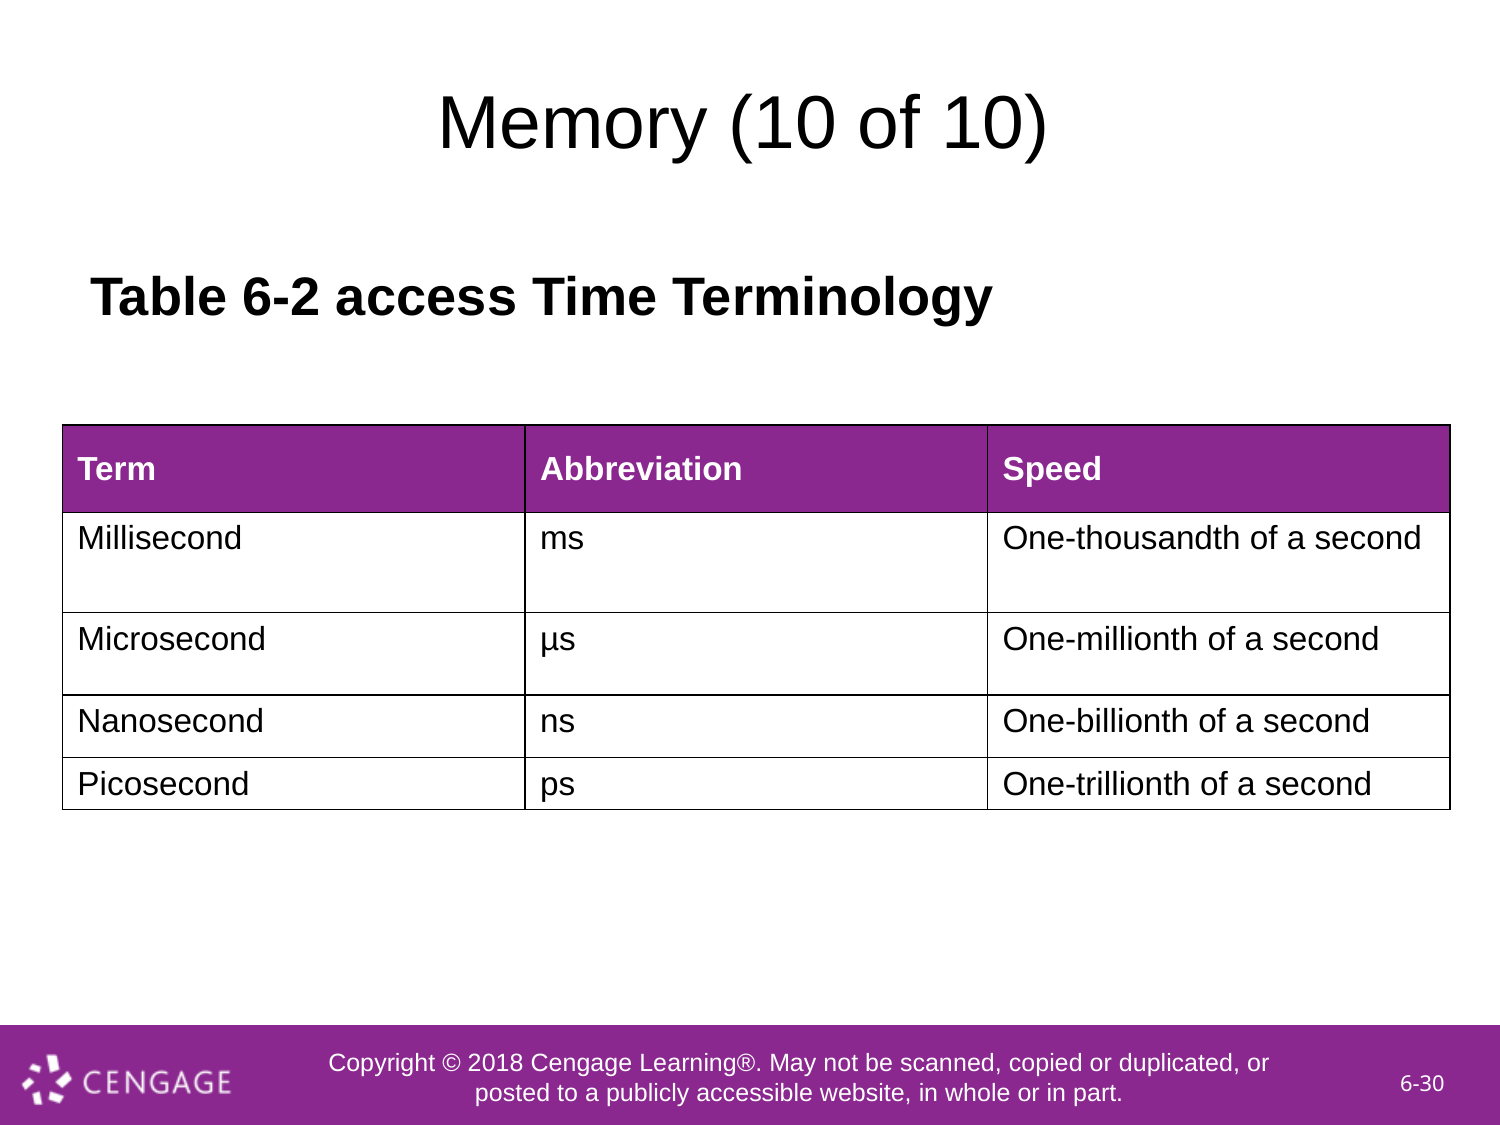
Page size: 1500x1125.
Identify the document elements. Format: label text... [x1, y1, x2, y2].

table_header Abbreviation [526, 426, 987, 512]
table_cell Microsecond [63, 613, 524, 694]
title Memory (10 of 10) [37, 24, 1450, 213]
table_cell Nanosecond [63, 696, 524, 757]
table_cell ns [526, 696, 987, 757]
table_cell One-billionth of a second [988, 696, 1449, 757]
table_cell One-thousandth of a second [988, 513, 1449, 612]
list Table 6-2 access Time Terminology [75, 253, 1438, 338]
table_cell ps [526, 758, 987, 809]
table_cell One-millionth of a second [988, 613, 1449, 694]
table_cell Millisecond [63, 513, 524, 612]
table_header Term [63, 426, 524, 512]
table_cell Picosecond [63, 758, 524, 809]
table_cell ms [526, 513, 987, 612]
table_cell One-trillionth of a second [988, 758, 1449, 809]
table_cell µs [526, 613, 987, 694]
table_header Speed [988, 426, 1449, 512]
picture [12, 1045, 236, 1113]
